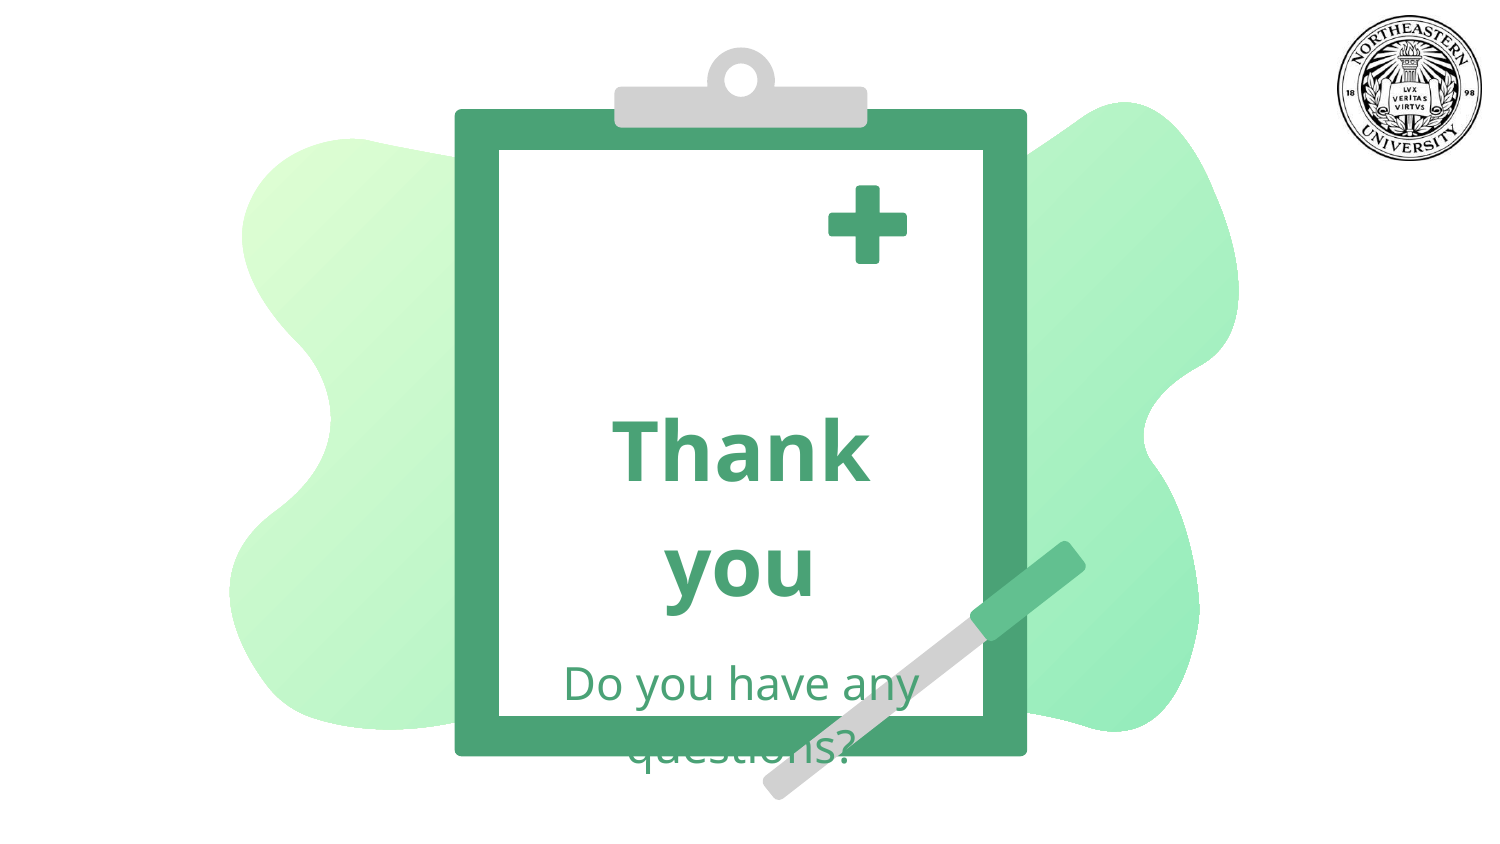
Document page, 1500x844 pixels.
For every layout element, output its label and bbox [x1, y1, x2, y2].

text_box [454, 47, 1094, 844]
picture [1336, 15, 1483, 161]
